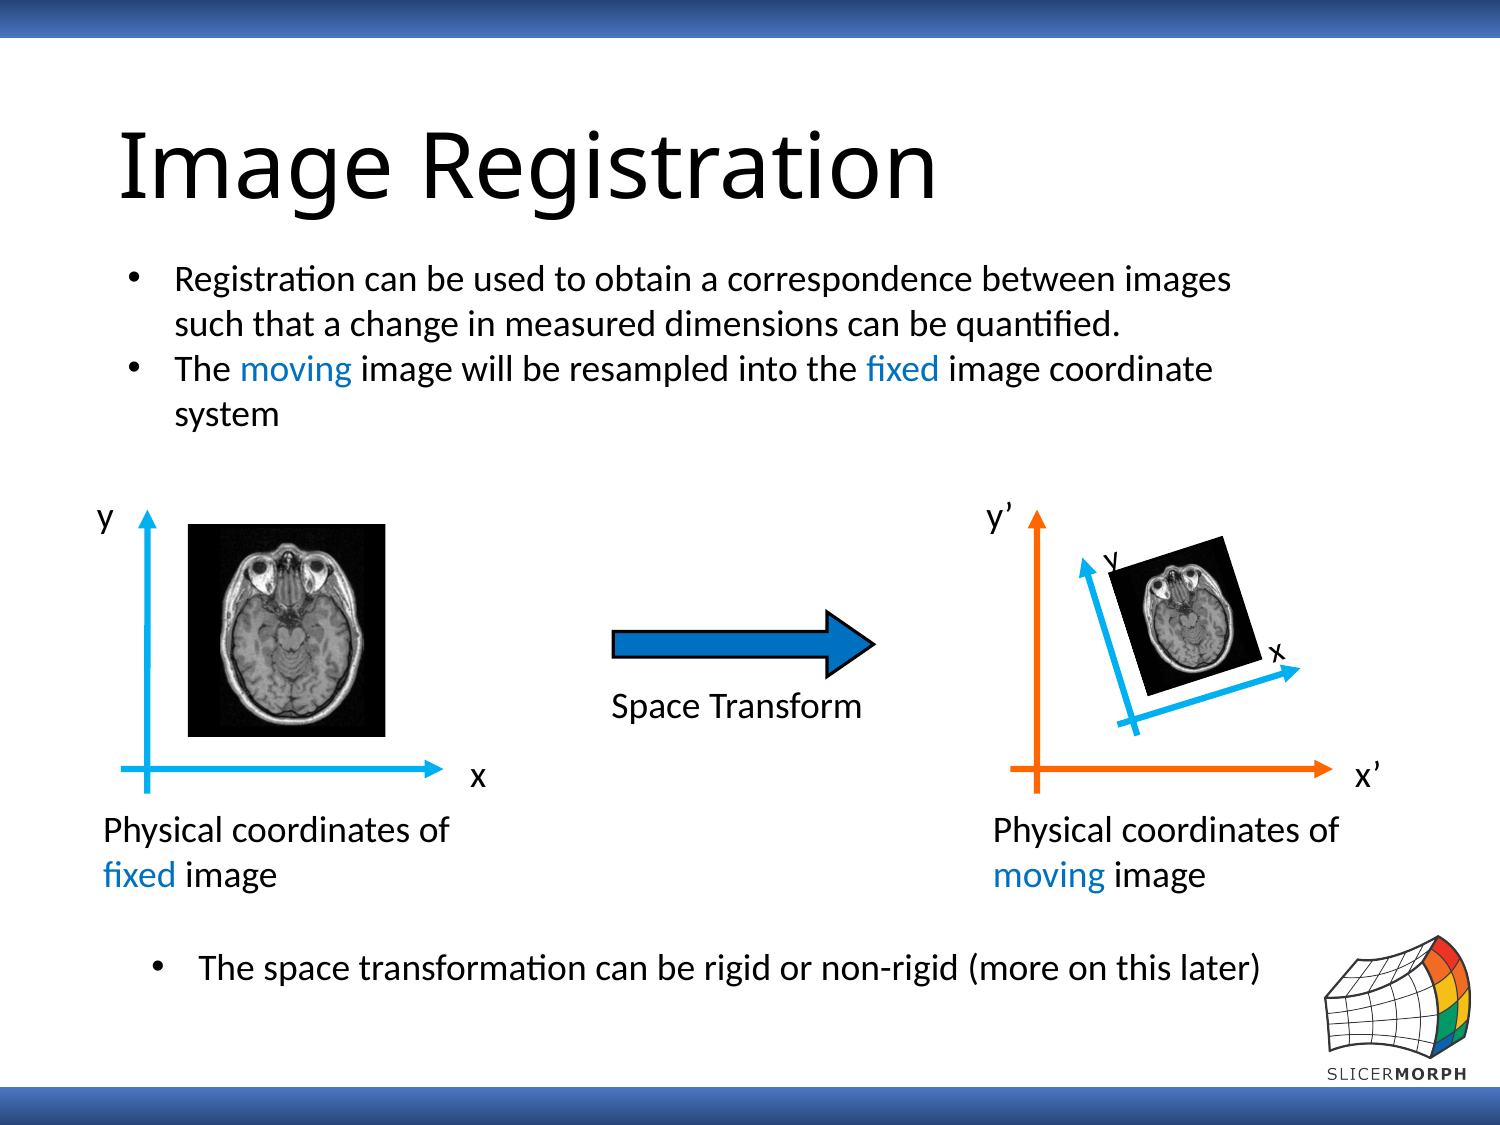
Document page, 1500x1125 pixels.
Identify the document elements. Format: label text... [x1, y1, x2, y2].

picture [1124, 551, 1246, 681]
text_box The space transformation can be rigid or non-rigid (more on this later) [136, 935, 1333, 995]
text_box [611, 611, 874, 753]
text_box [1086, 529, 1305, 740]
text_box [81, 484, 503, 904]
picture [1285, 927, 1500, 1087]
text_box Registration can be used to obtain a correspondence between images such that a change in measured dimensions can be quantified. The moving image will be resampled into the fixed image coordinate system [112, 246, 1264, 487]
title Image Registration [103, 59, 1397, 278]
picture [187, 524, 386, 737]
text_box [971, 484, 1397, 904]
